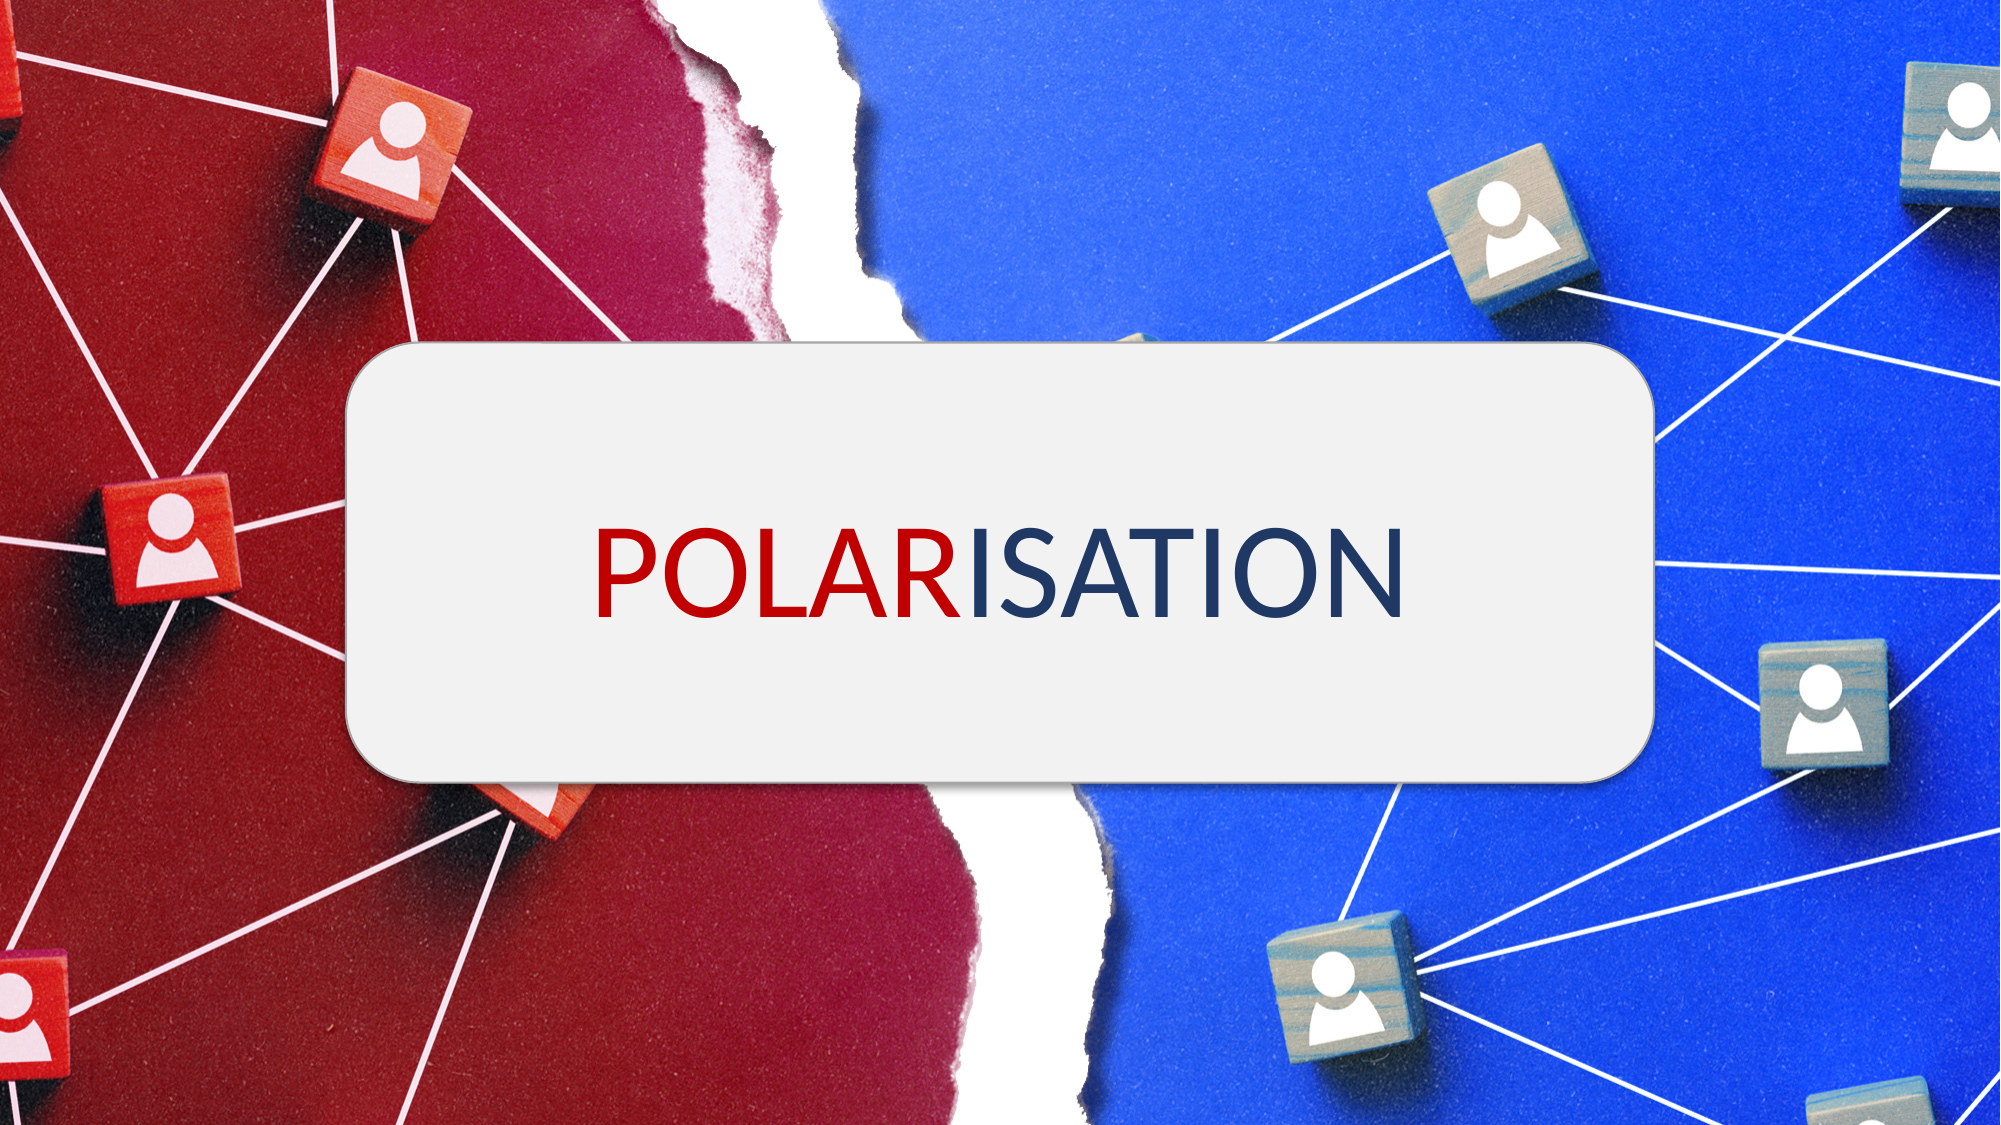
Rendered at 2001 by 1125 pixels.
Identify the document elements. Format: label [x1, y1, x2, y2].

list [0, 0, 2000, 1125]
